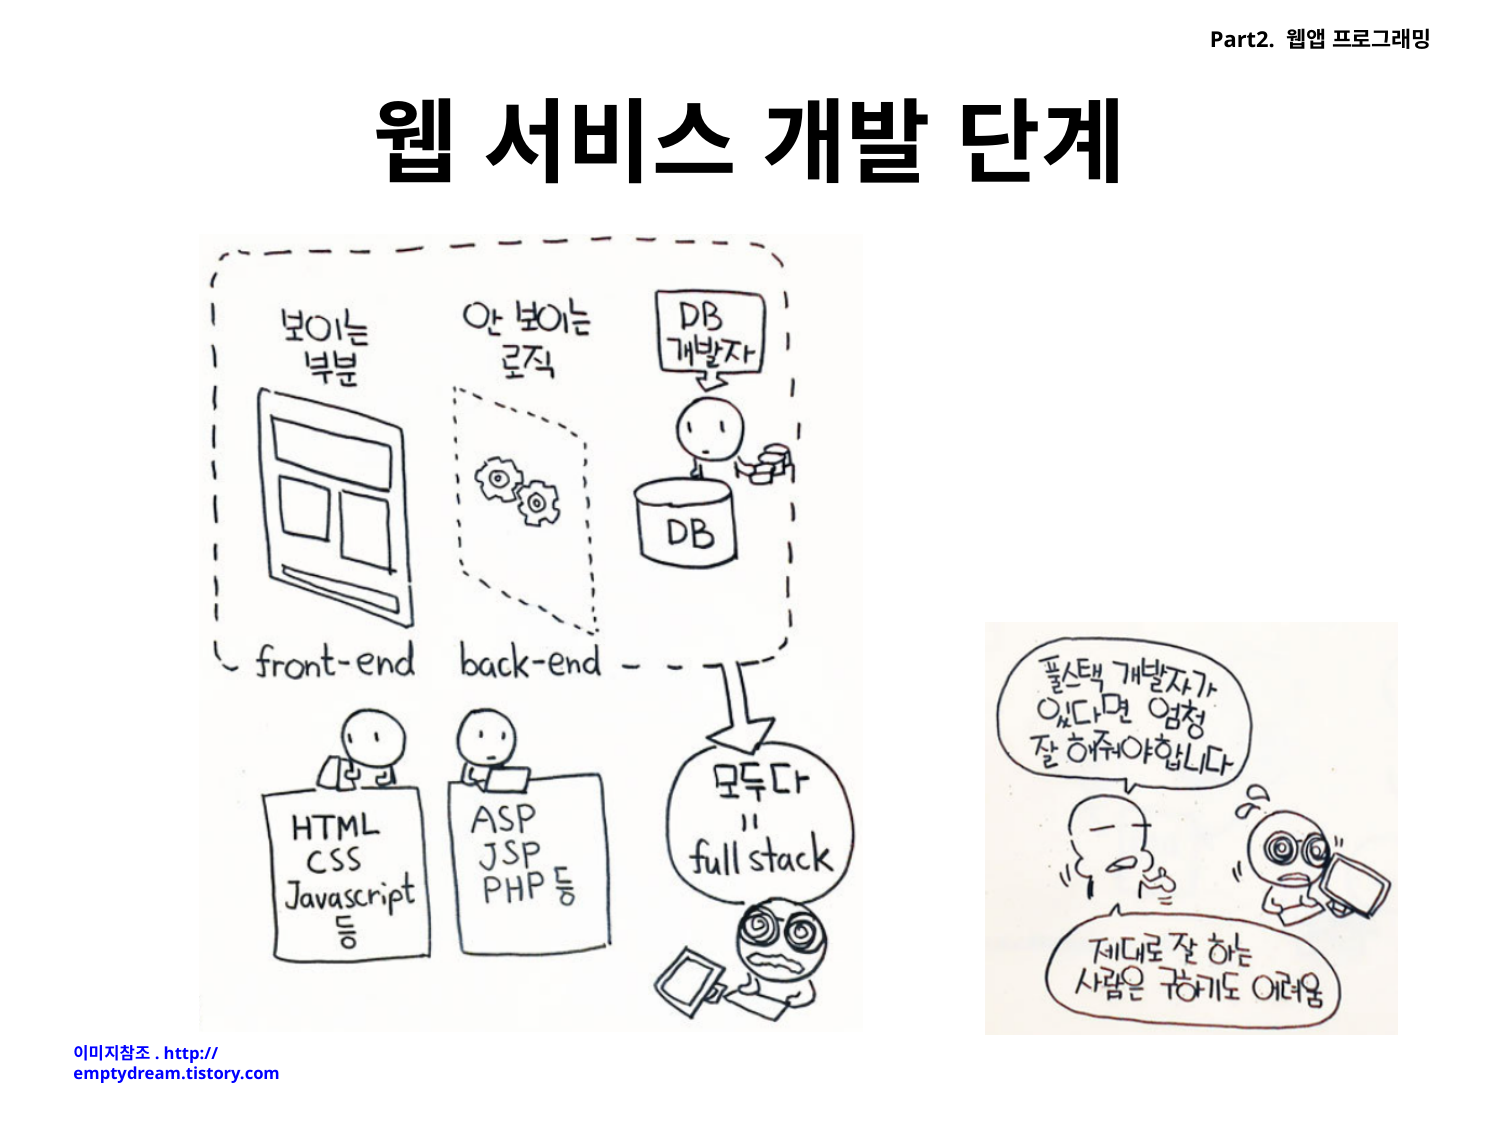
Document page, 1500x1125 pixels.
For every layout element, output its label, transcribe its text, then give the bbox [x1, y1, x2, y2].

picture [984, 620, 1398, 1035]
text_box Part2. 웹앱 프로그래밍 [1195, 18, 1489, 60]
text_box 이미지참조. http://emptydream.tistory.com [58, 1035, 420, 1091]
title 웹 서비스 개발 단계 [75, 45, 1425, 233]
picture [198, 234, 864, 1032]
